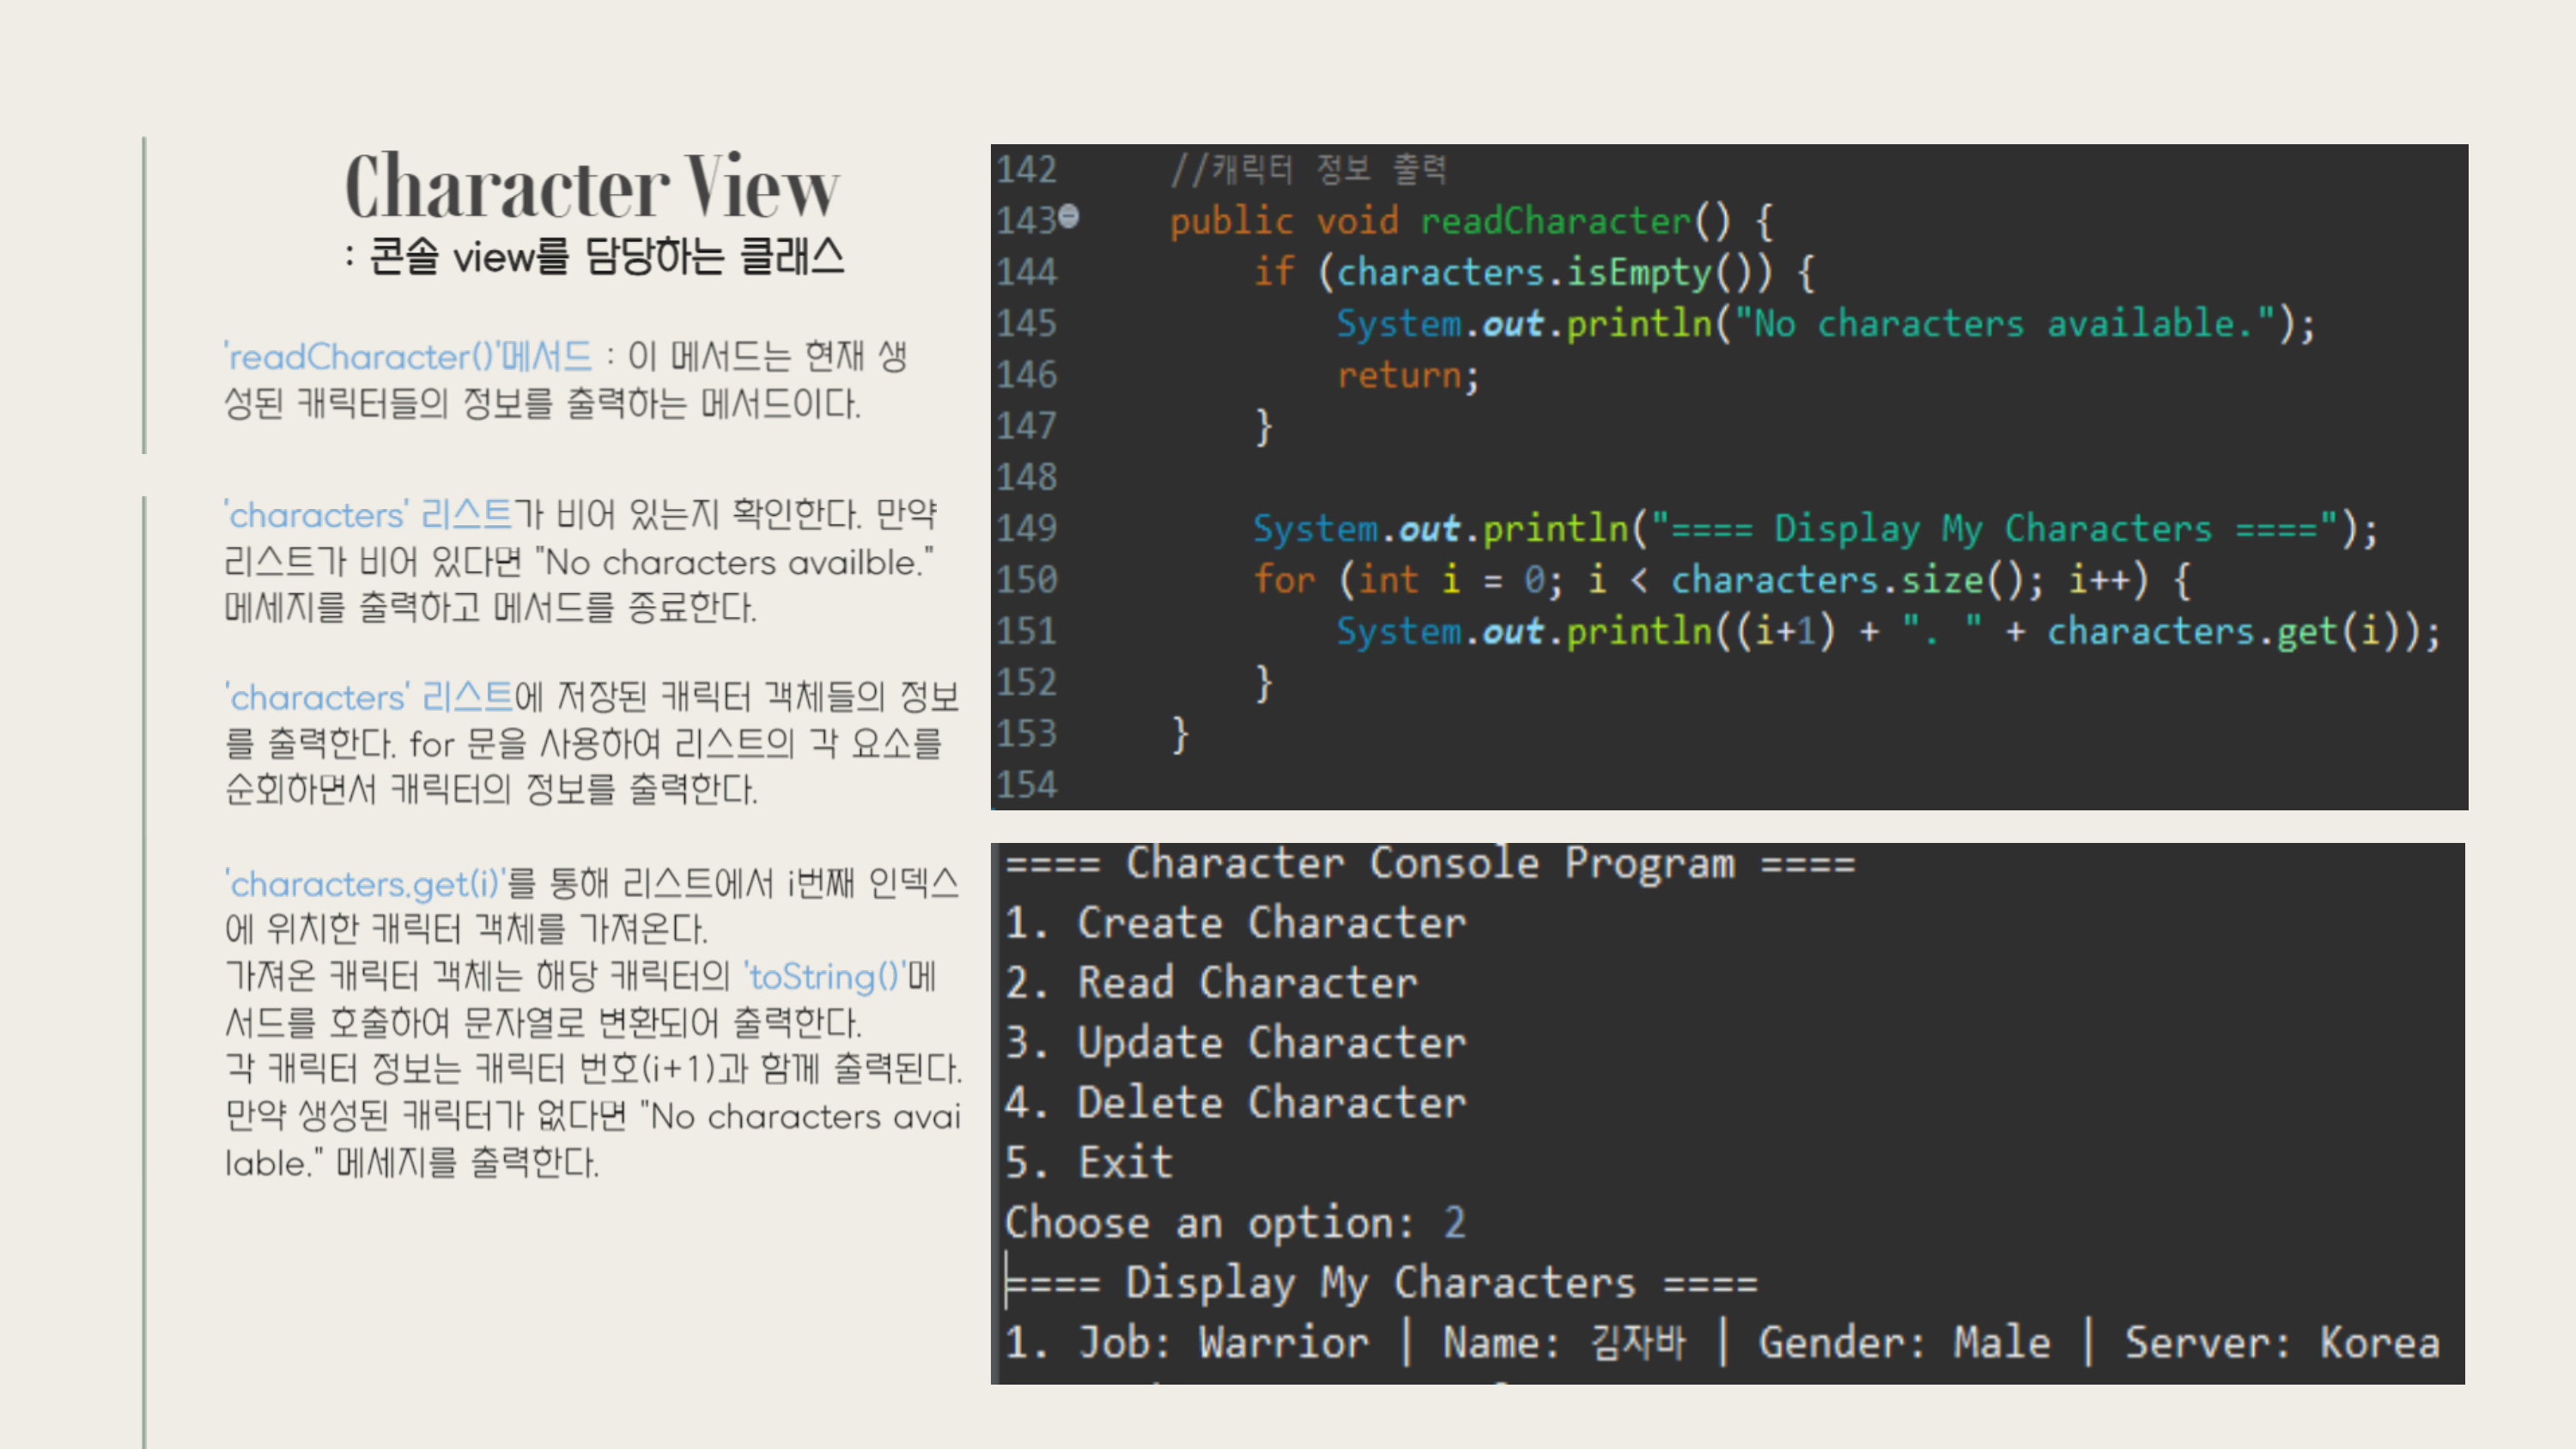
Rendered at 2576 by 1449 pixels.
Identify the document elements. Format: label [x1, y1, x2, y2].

picture [216, 144, 967, 281]
picture [223, 337, 937, 424]
picture [223, 495, 937, 628]
picture [142, 136, 147, 454]
picture [225, 678, 965, 1184]
picture [991, 843, 2465, 1385]
picture [991, 144, 2470, 810]
picture [142, 495, 147, 1449]
